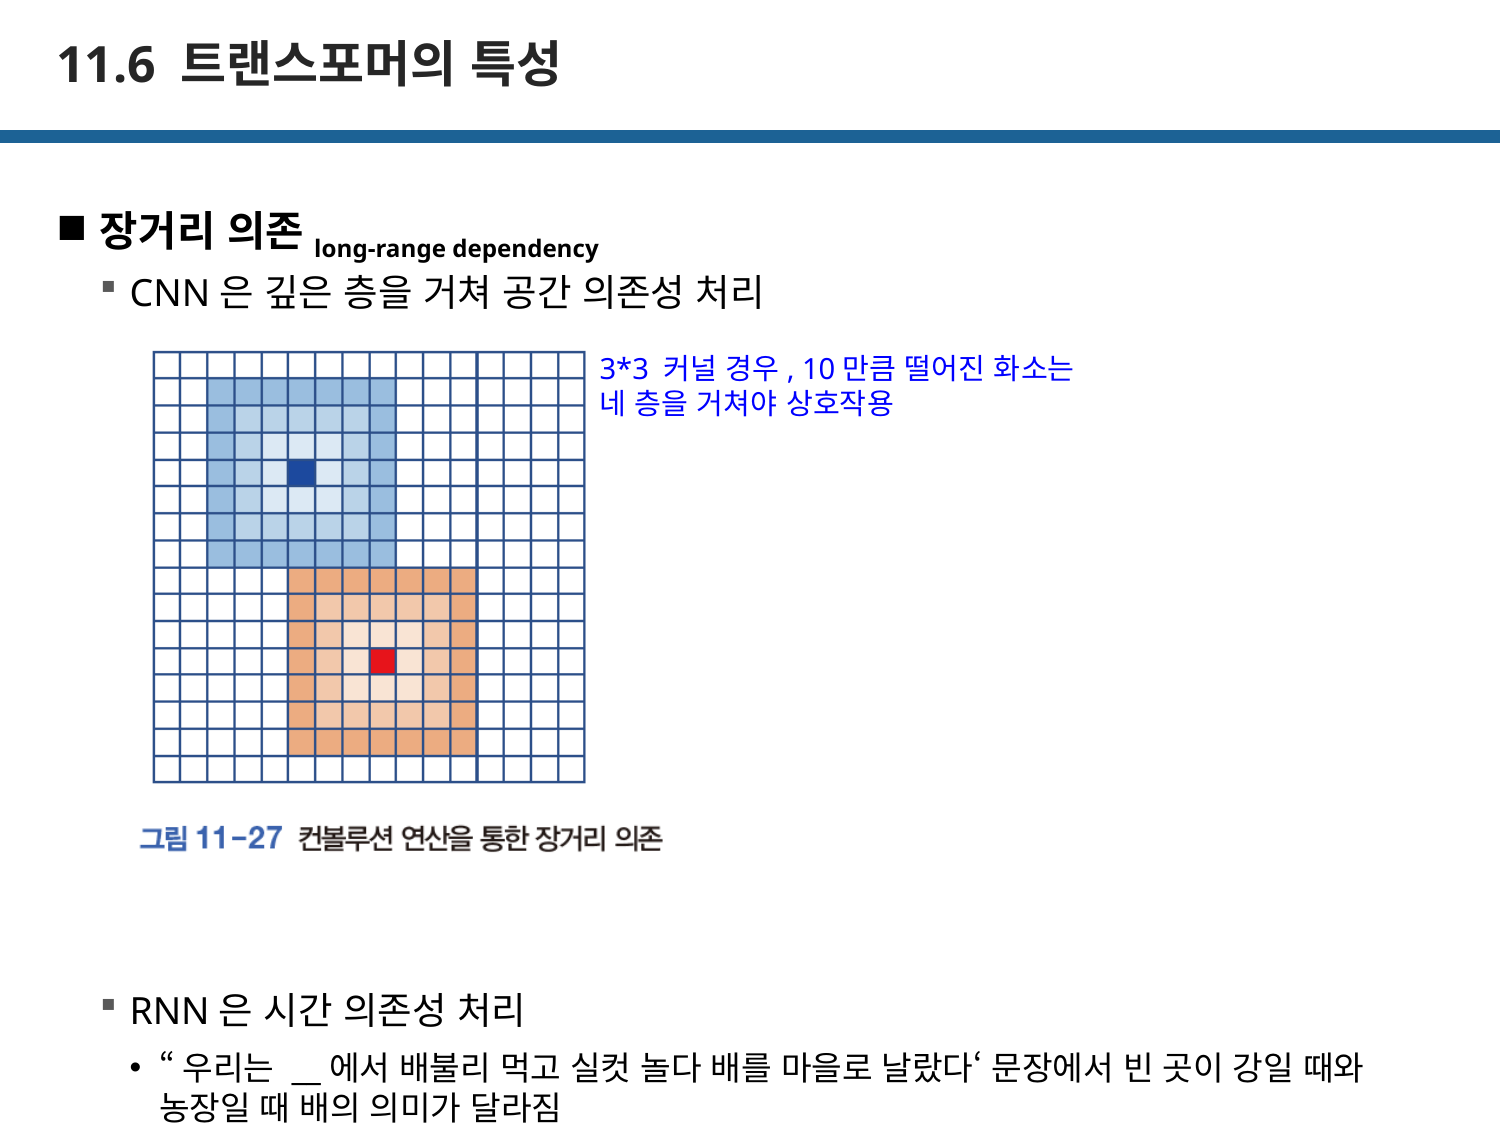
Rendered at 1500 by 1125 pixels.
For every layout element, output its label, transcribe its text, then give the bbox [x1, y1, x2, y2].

title 11.6 트랜스포머의 특성 [41, 17, 1282, 108]
text_box 3*3 커널 경우, 10만큼 떨어진 화소는 네 층을 거쳐야 상호작용 [673, 338, 1152, 433]
picture [135, 337, 672, 859]
list 장거리 의존long-range dependency CNN은 깊은 층을 거쳐 공간 의존성 처리 RNN은 시간 의존성 처리 “우리는 __에서 배불리 먹고 실컷 놀다 배를 마을로 날랐다‘ 문장에서 빈 곳이 강일 때와 농장일 때 배의 의미가 달라짐 [41, 169, 1459, 1067]
